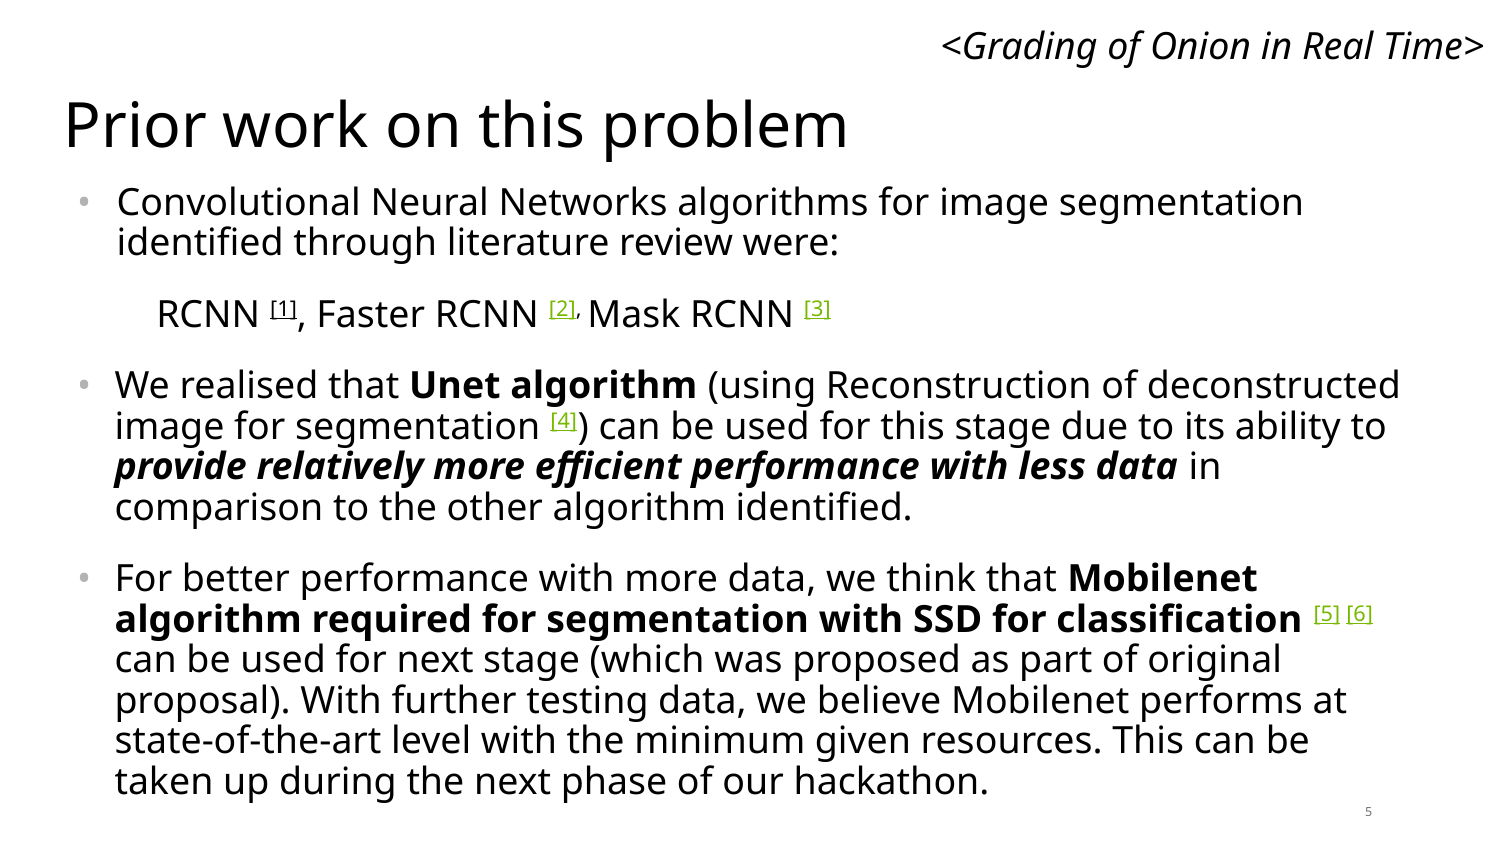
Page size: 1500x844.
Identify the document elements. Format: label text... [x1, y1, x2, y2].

title Prior work on this problem [51, 72, 1449, 167]
list Convolutional Neural Networks algorithms for image segmentation identified through literature review were: RCNN [1], Faster RCNN [2], Mask RCNN [3] We realised that Unet algorithm (using Reconstruction of deconstructed image for segmentation [4]) can be used for this stage due to its ability to provide relatively more efficient performance with less data in comparison to the other algorithm identified. For better performance with more data, we think that Mobilenet algorithm required for segmentation with SSD for classification [5] [6] can be used for next stage (which was proposed as part of original proposal). With further testing data, we believe Mobilenet performs at state-of-the-art level with the minimum given resources. This can be taken up during the next phase of our hackathon. [64, 176, 1425, 794]
text_box <Grading of Onion in Real Time> [911, 0, 1500, 73]
